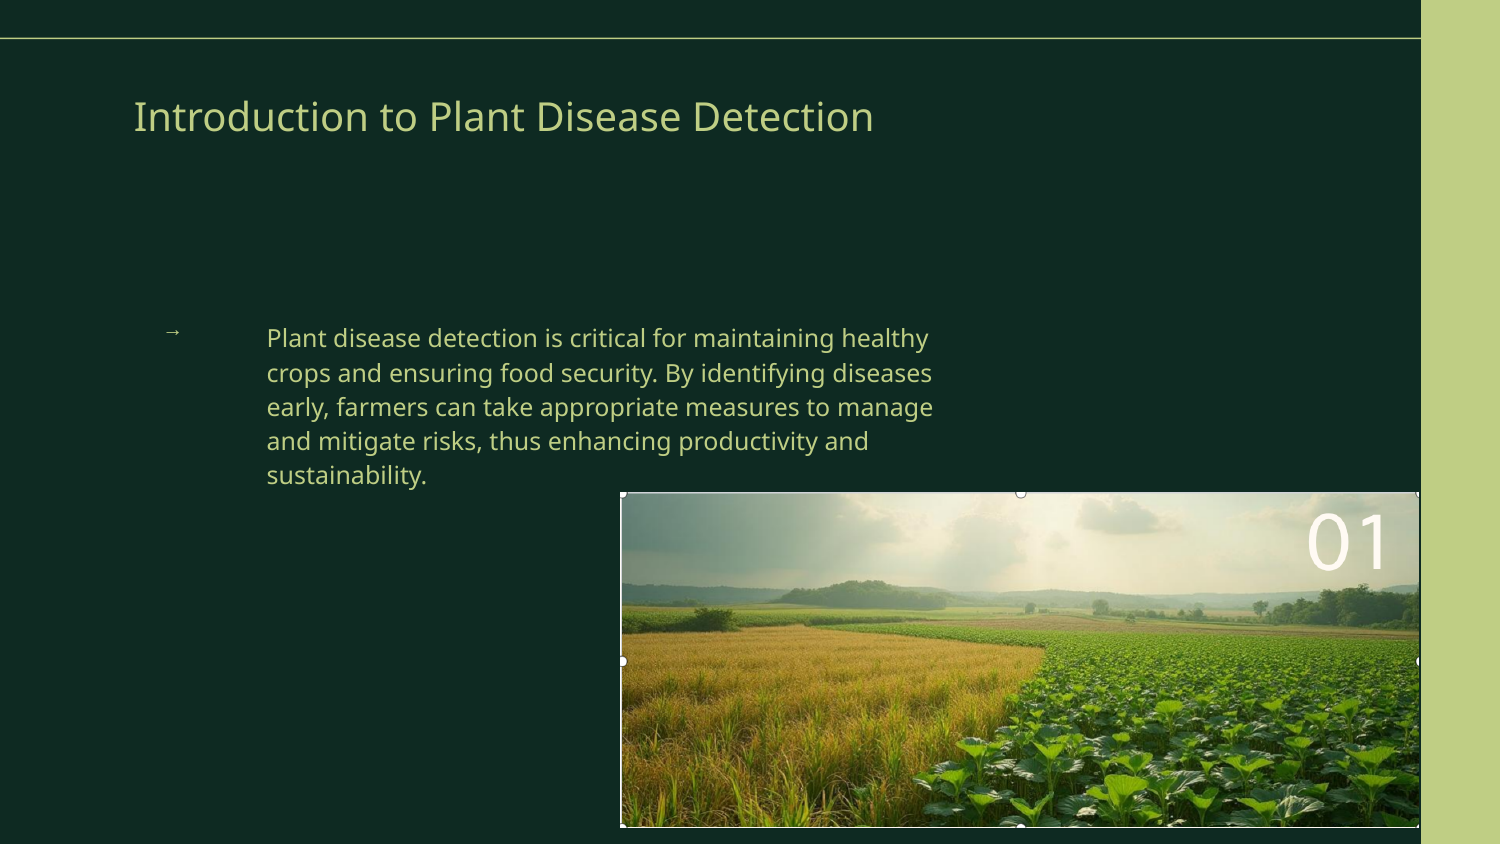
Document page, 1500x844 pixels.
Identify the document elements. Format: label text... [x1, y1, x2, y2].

text_box → [118, 315, 227, 341]
title Introduction to Plant Disease Detection [118, 73, 900, 214]
picture [619, 492, 1419, 828]
subtitle Plant disease detection is critical for maintaining healthy crops and ensuring food security. By identifying diseases early, farmers can take appropriate measures to manage and mitigate risks, thus enhancing productivity and sustainability. [251, 306, 957, 583]
